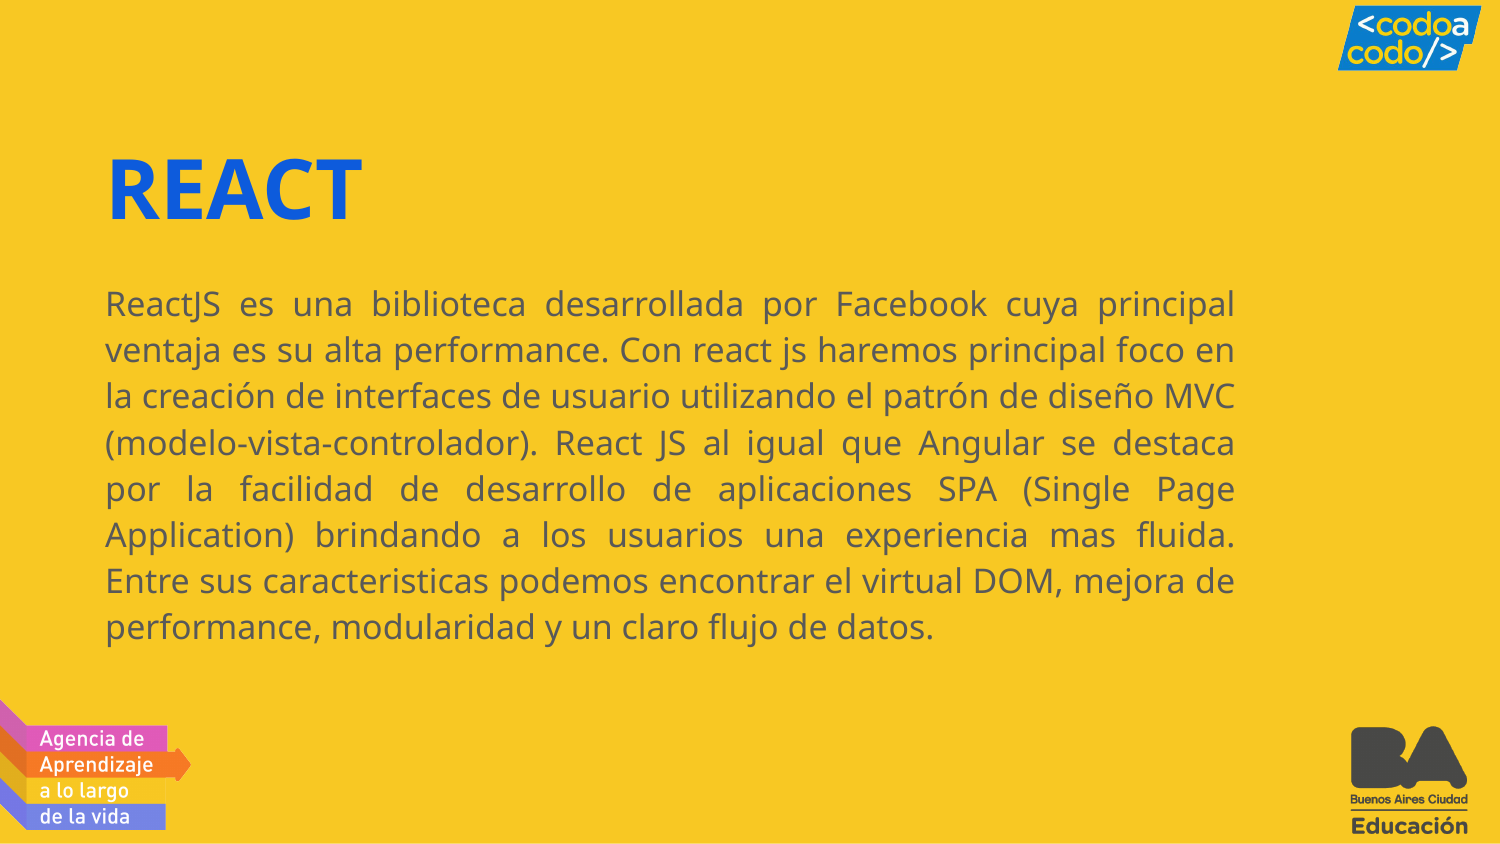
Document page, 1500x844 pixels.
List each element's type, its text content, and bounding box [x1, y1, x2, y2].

picture [0, 699, 191, 830]
picture [1410, 5, 1482, 71]
subtitle ReactJS es una biblioteca desarrollada por Facebook cuya principal ventaja es su alta performance. Con react js haremos principal foco en la creación de interfaces de usuario utilizando el patrón de diseño MVC (modelo-vista-controlador). React JS al igual que Angular se destaca por la facilidad de desarrollo de aplicaciones SPA (Single Page Application) brindando a los usuarios una experiencia mas fluida. Entre sus caracteristicas podemos encontrar el virtual DOM, mejora de performance, modularidad y un claro flujo de datos. [90, 264, 1252, 700]
title REACT [90, 1, 1410, 259]
picture [1297, 668, 1500, 844]
